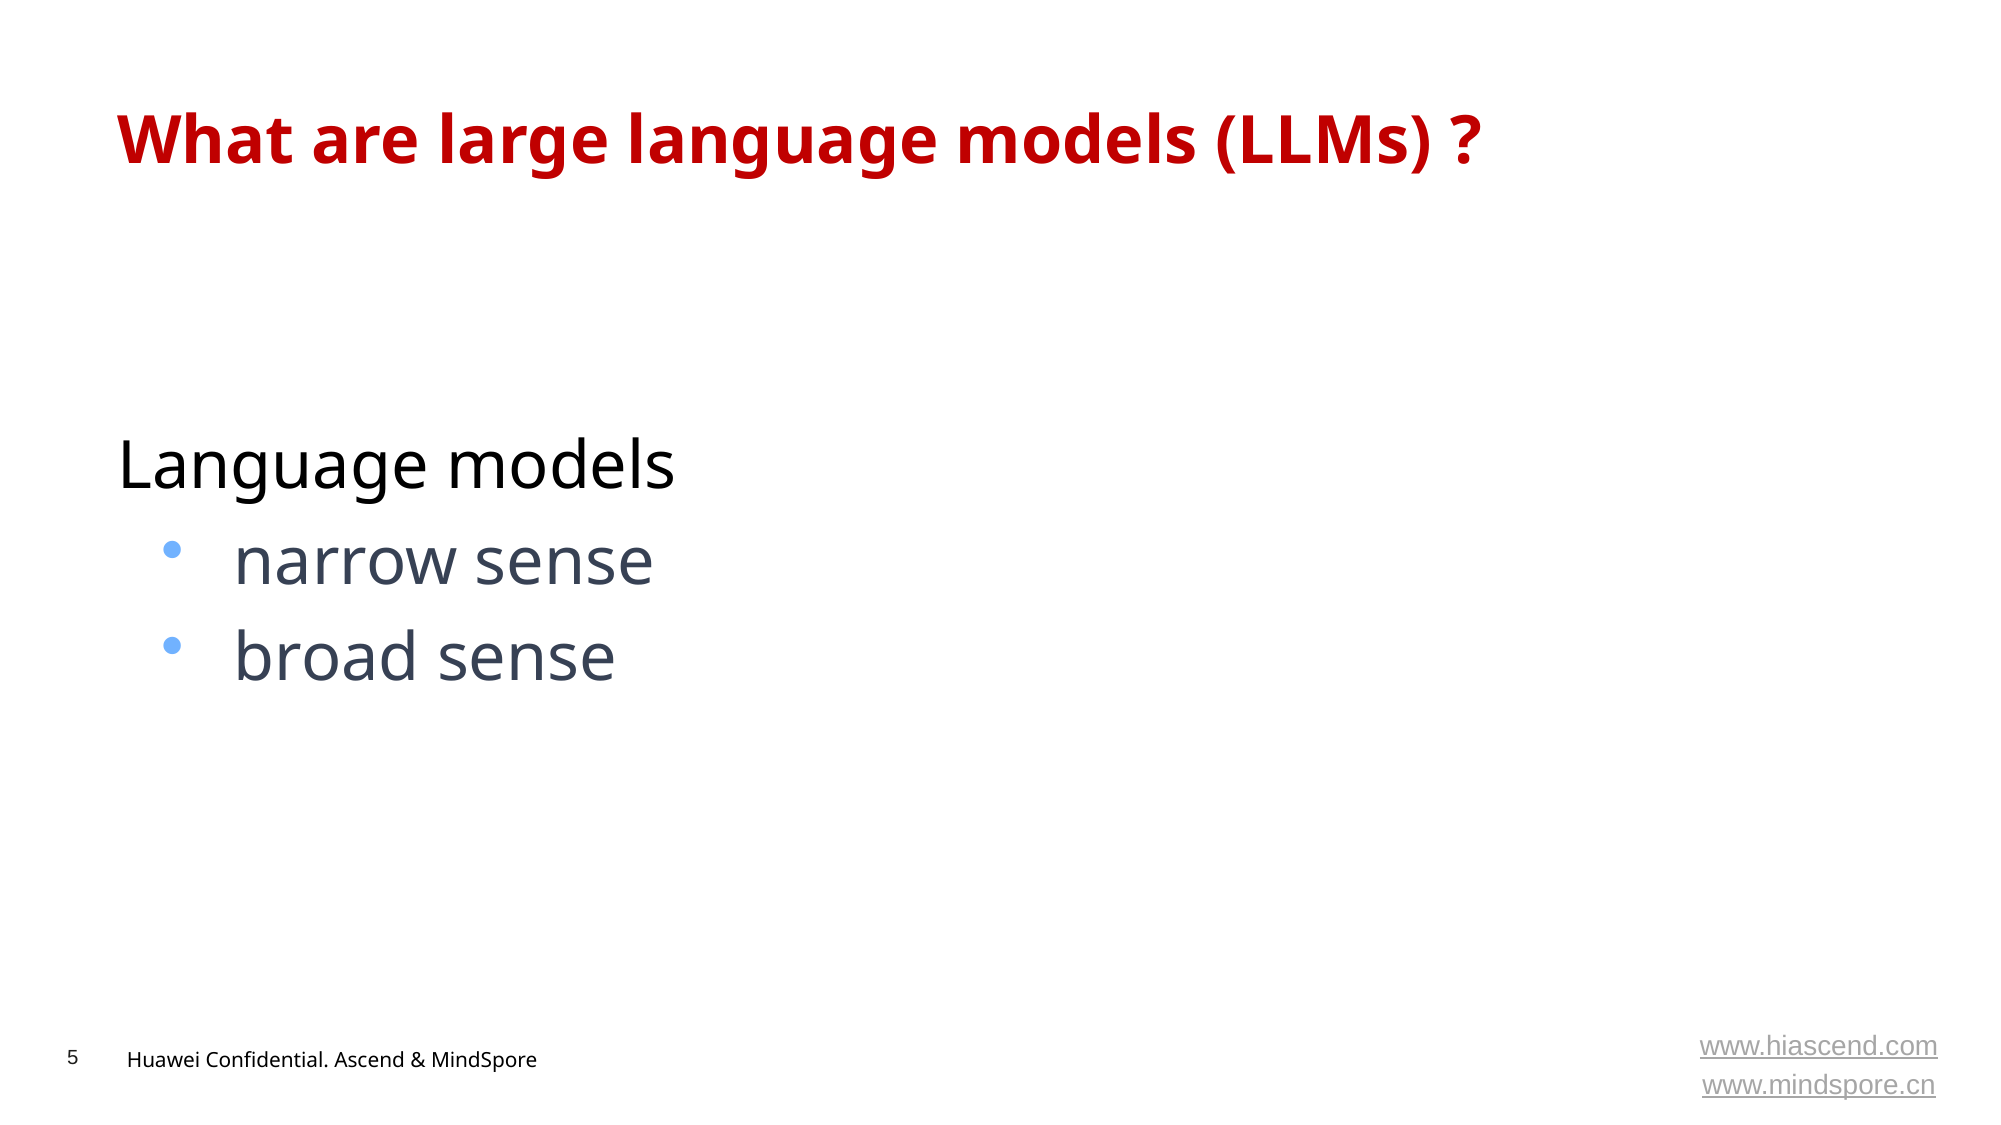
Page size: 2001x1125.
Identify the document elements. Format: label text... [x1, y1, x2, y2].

title What are large language models (LLMs) ? [102, 90, 1901, 187]
list Language models narrow sense broad sense [102, 219, 1901, 976]
